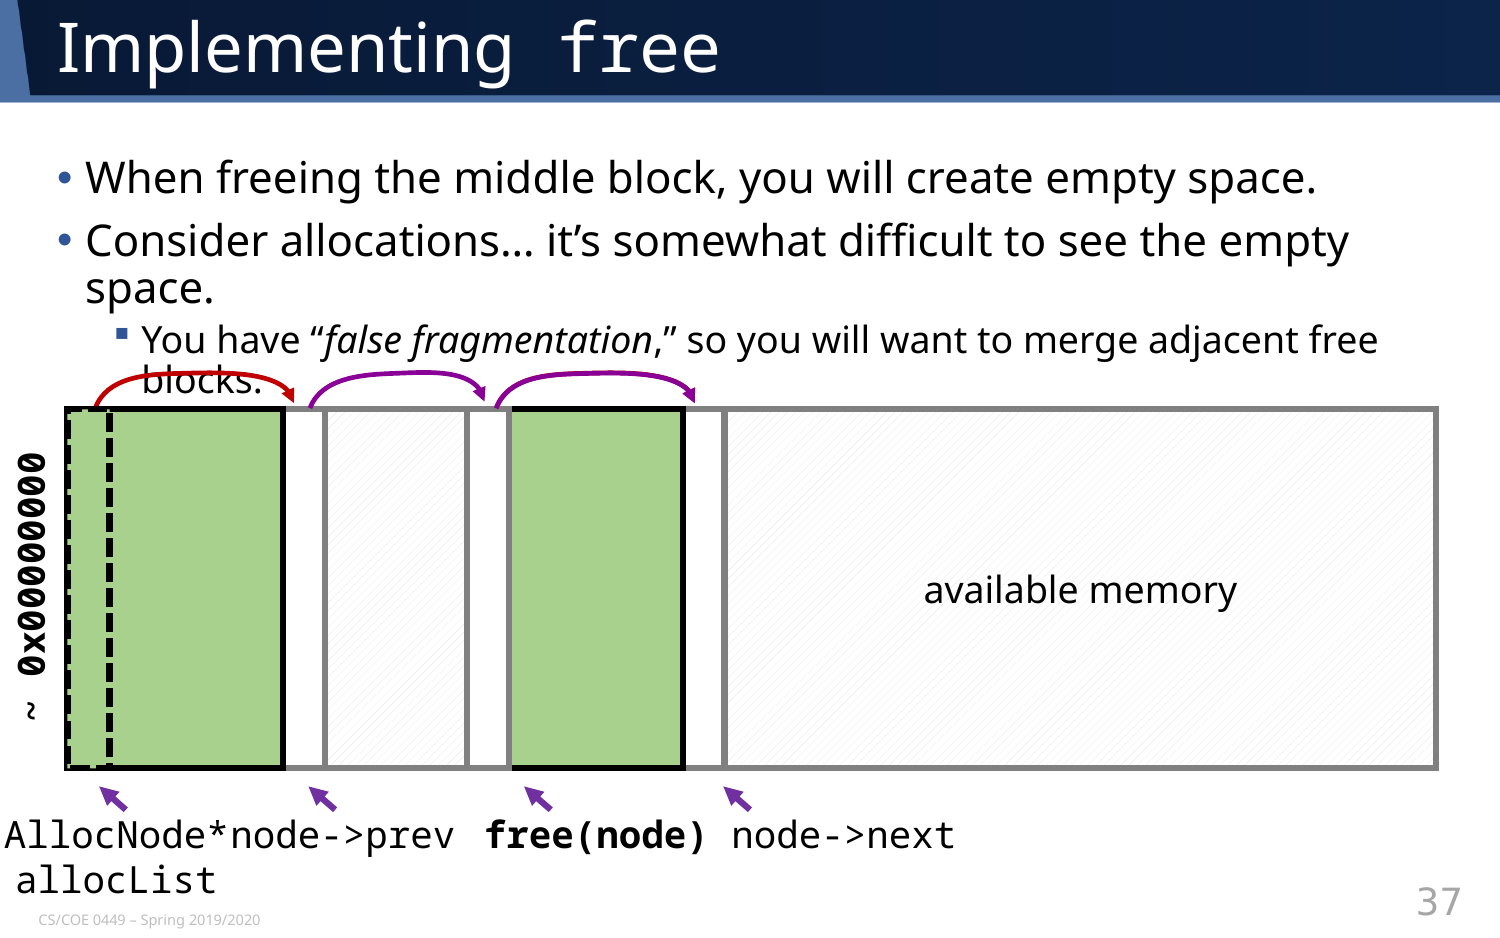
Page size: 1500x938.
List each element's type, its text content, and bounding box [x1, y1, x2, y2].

text_box free(node) [510, 803, 677, 863]
text_box [94, 371, 295, 409]
text_box node->prev [176, 803, 510, 863]
text_box [510, 408, 684, 769]
text_box [110, 408, 284, 769]
title Implementing free [42, 3, 1500, 97]
footer CS/COE 0449 – Spring 2019/2020 [0, 906, 299, 936]
text_box [495, 372, 696, 409]
text_box [309, 371, 486, 409]
text_box node->next [677, 803, 1011, 863]
slide_number 37 [1376, 875, 1478, 926]
picture [0, 0, 1500, 938]
text_box [284, 408, 326, 769]
text_box ~ 0x00000000 [0, 437, 60, 738]
text_box [684, 408, 726, 769]
text_box [66, 408, 111, 769]
text_box [326, 409, 466, 769]
list When freeing the middle block, you will create empty space. Consider allocations… it’s somewhat difficult to see the empty space. You have “false fragmentation,” so you will want to merge adjacent free blocks. [42, 148, 1479, 402]
text_box AllocNode* allocList [0, 803, 283, 908]
text_box [466, 408, 510, 769]
text_box available memory [726, 409, 1437, 769]
